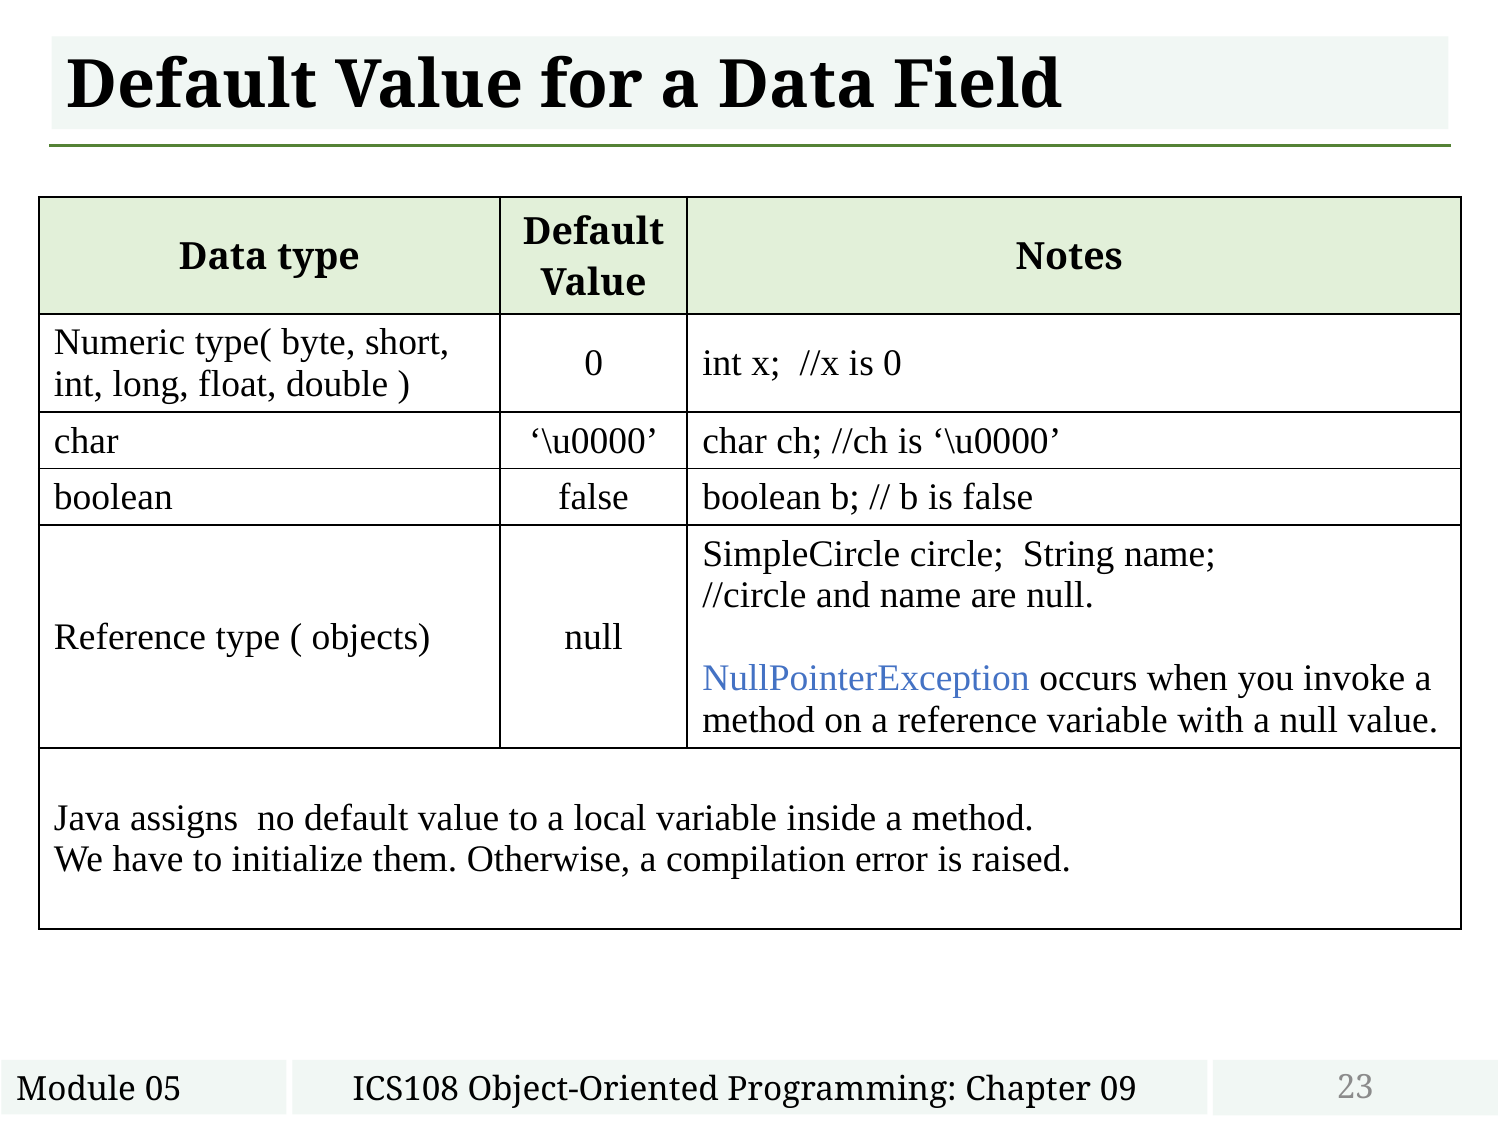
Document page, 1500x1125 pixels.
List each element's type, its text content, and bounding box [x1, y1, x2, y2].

title Default Value for a Data Field [51, 36, 1449, 130]
table_cell false [501, 469, 686, 524]
table_header Default Value [501, 198, 686, 313]
table_cell ‘\u0000’ [501, 413, 686, 468]
table_header Data type [40, 198, 499, 313]
table_cell boolean [40, 469, 499, 524]
table_cell char [40, 413, 499, 468]
table_header Notes [688, 198, 1460, 313]
table_cell SimpleCircle circle; String name; //circle and name are null. NullPointerException occurs when you invoke a method on a reference variable with a null value. [688, 526, 1460, 747]
table_cell boolean b; // b is false [688, 469, 1460, 524]
table_cell Java assigns no default value to a local variable inside a method. We have to initialize them. Otherwise, a compilation error is raised. [40, 749, 1460, 928]
table_cell Reference type ( objects) [40, 526, 499, 747]
table_cell null [501, 526, 686, 747]
table_cell int x; //x is 0 [688, 315, 1460, 411]
table_cell char ch; //ch is ‘\u0000’ [688, 413, 1460, 468]
table_cell Numeric type( byte, short, int, long, float, double ) [40, 315, 499, 411]
slide_number 23 [1212, 1059, 1498, 1116]
table_cell 0 [501, 315, 686, 411]
